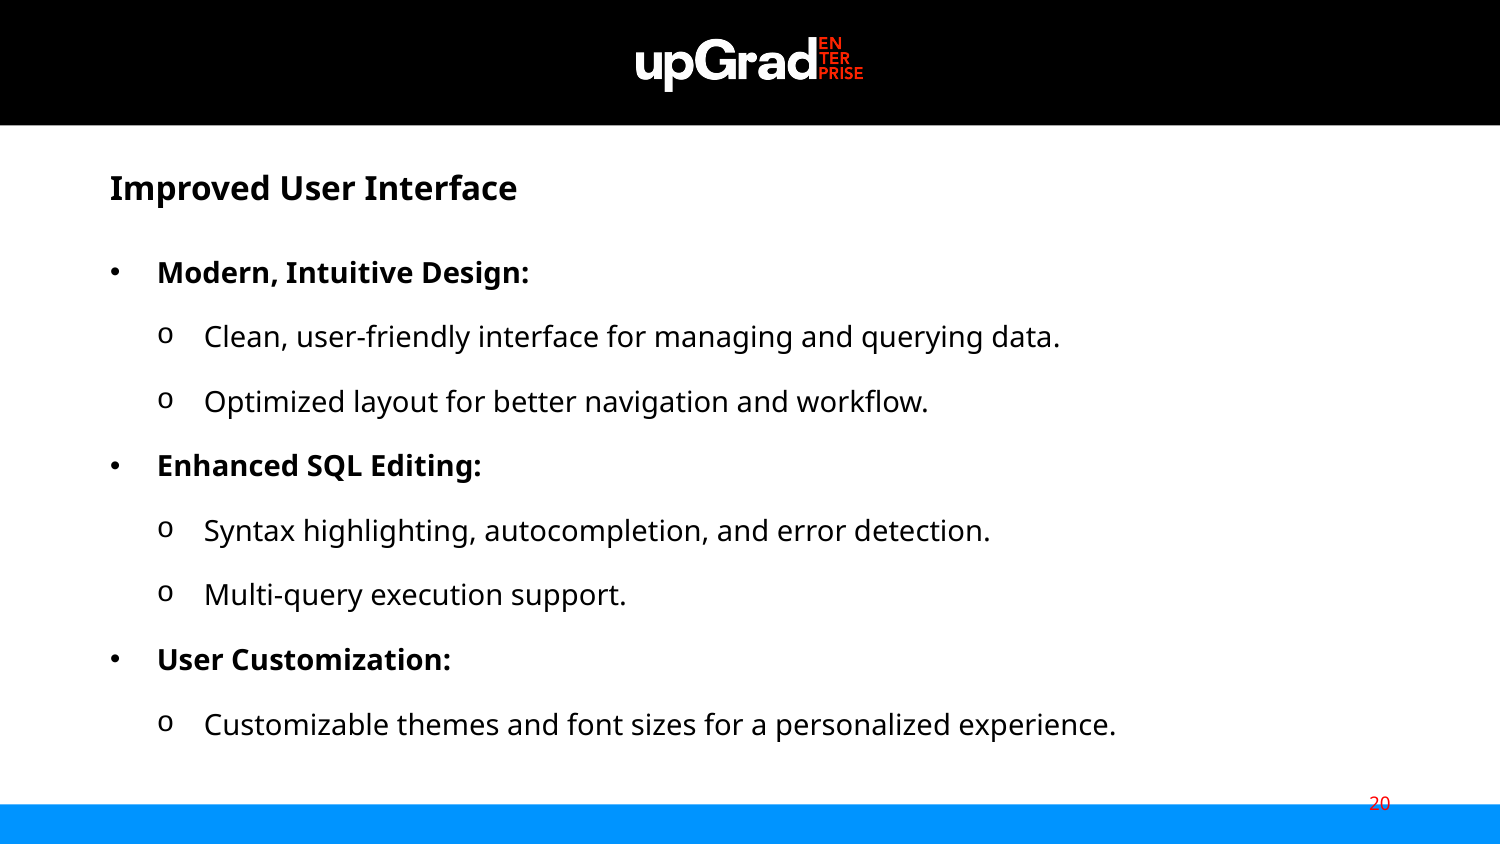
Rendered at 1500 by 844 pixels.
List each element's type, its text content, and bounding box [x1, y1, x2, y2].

slide_number 20 [1068, 782, 1406, 828]
text_box Improved User Interface [95, 160, 810, 215]
picture [636, 37, 863, 92]
text_box Modern, Intuitive Design: Clean, user-friendly interface for managing and querying data. Optimized layout for better navigation and workflow. Enhanced SQL Editing: Syntax highlighting, autocompletion, and error detection. Multi-query execution support. User Customization: Customizable themes and font sizes for a personalized experience. [95, 237, 1469, 749]
